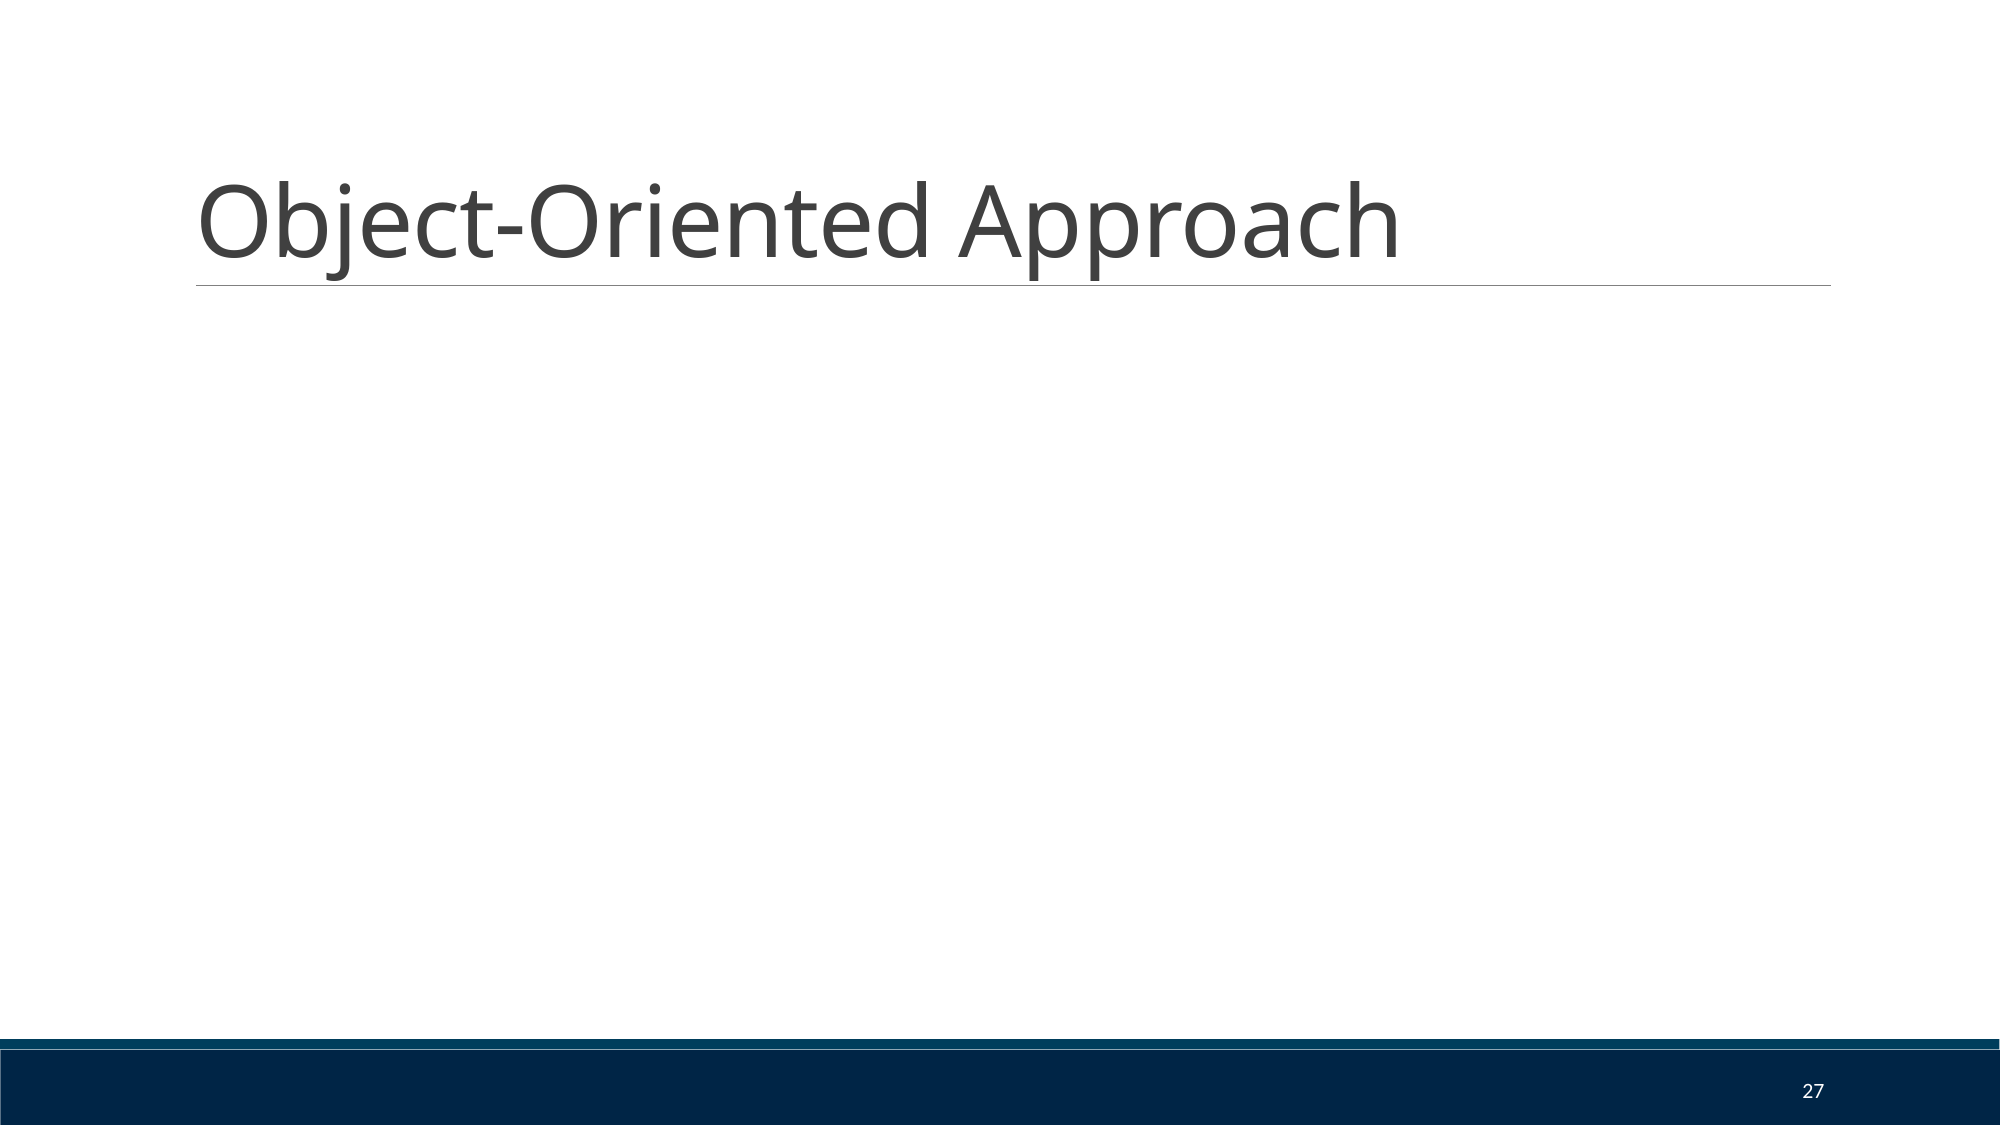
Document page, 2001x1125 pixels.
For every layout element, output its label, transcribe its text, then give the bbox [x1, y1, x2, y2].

slide_number 27 [1624, 1059, 1840, 1120]
title Object-Oriented Approach [180, 47, 1830, 285]
